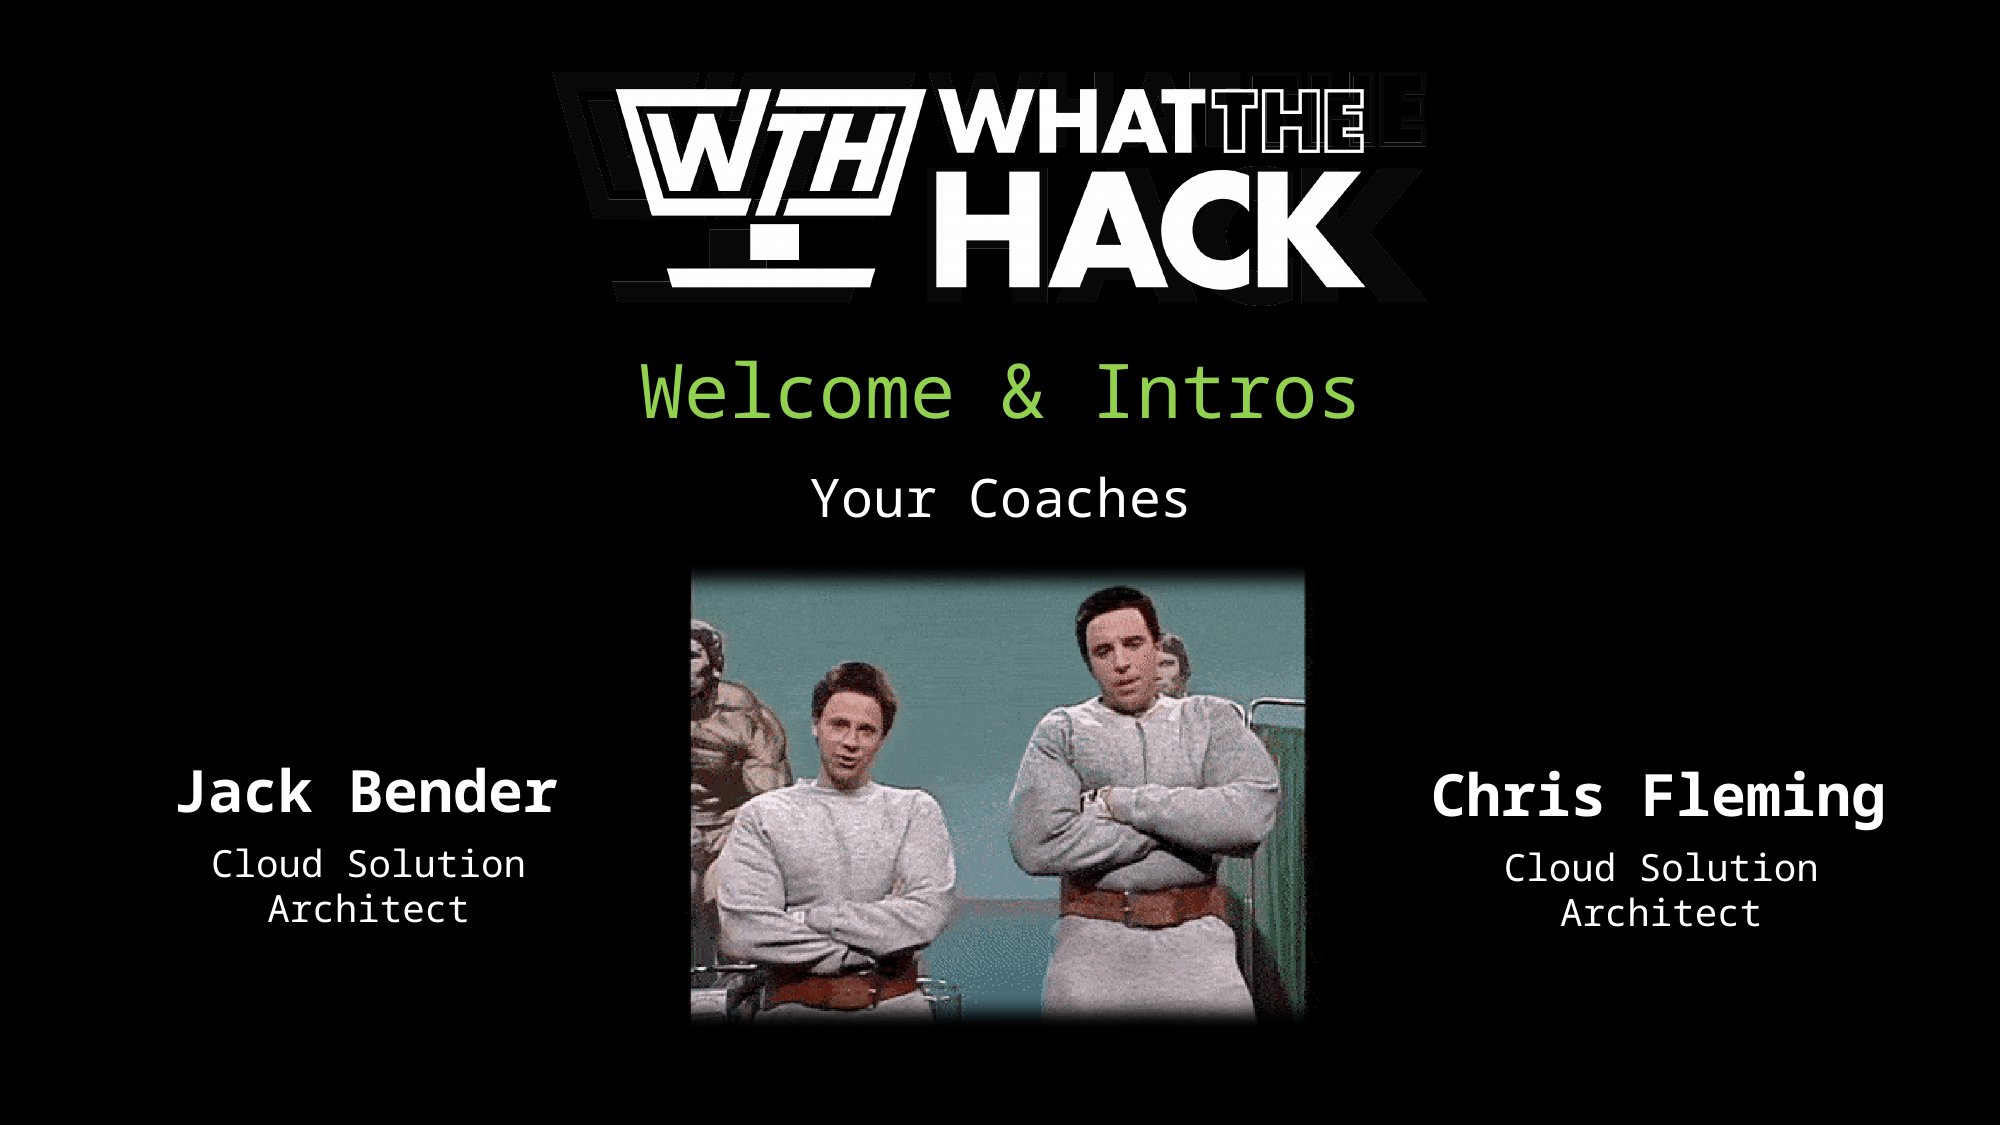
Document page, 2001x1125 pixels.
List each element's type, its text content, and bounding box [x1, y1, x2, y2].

list Welcome & Intros Your Coaches [138, 345, 1864, 538]
picture [408, 42, 1578, 330]
text_box Chris Fleming [1342, 750, 1988, 836]
text_box Cloud Solution Architect [1387, 836, 1936, 942]
picture [653, 562, 1342, 1029]
text_box Cloud Solution Architect [94, 832, 643, 938]
text_box Jack Bender [37, 746, 653, 832]
